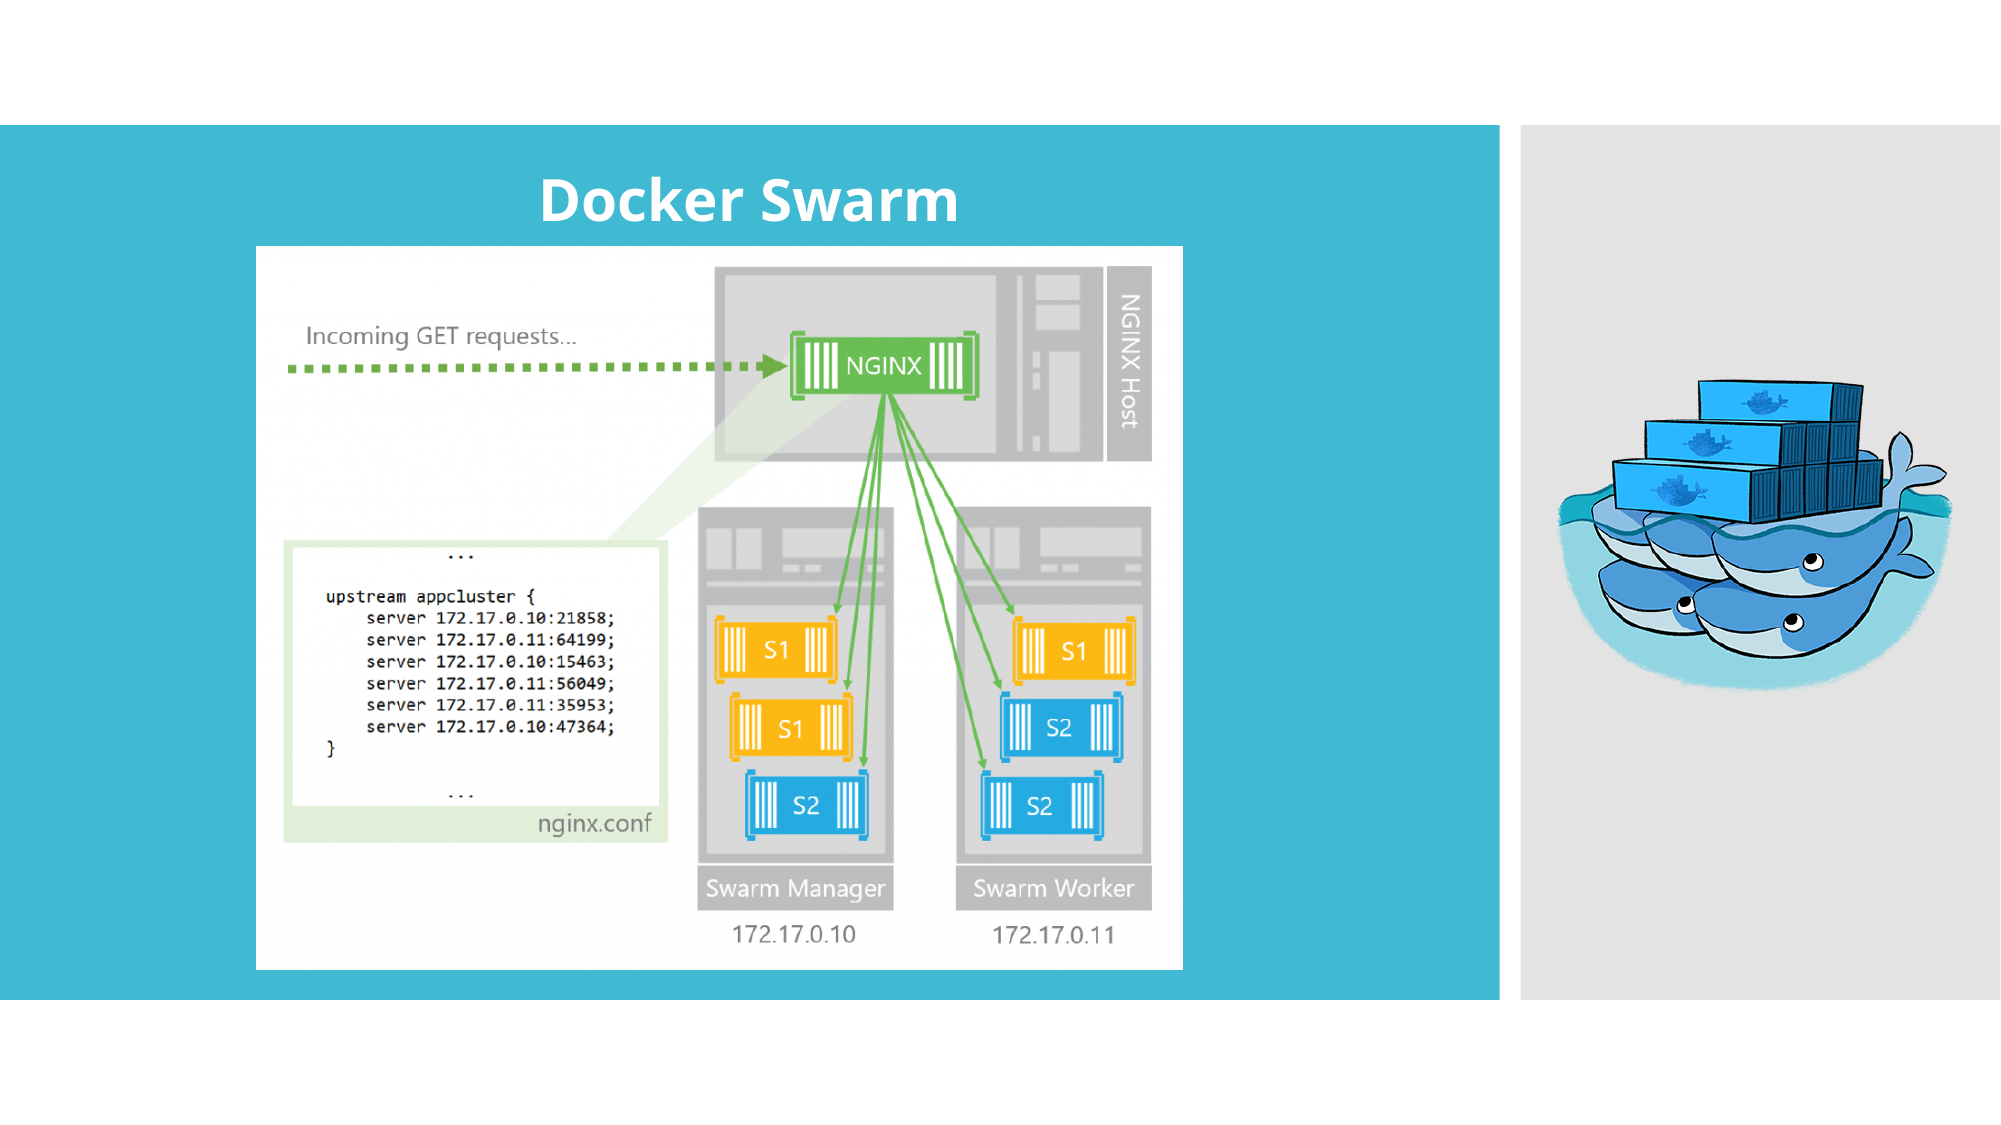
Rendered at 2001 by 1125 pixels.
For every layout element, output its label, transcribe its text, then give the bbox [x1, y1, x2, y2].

text_box Docker Swarm [52, 155, 1448, 331]
picture [1521, 331, 2000, 731]
picture [256, 246, 1184, 970]
